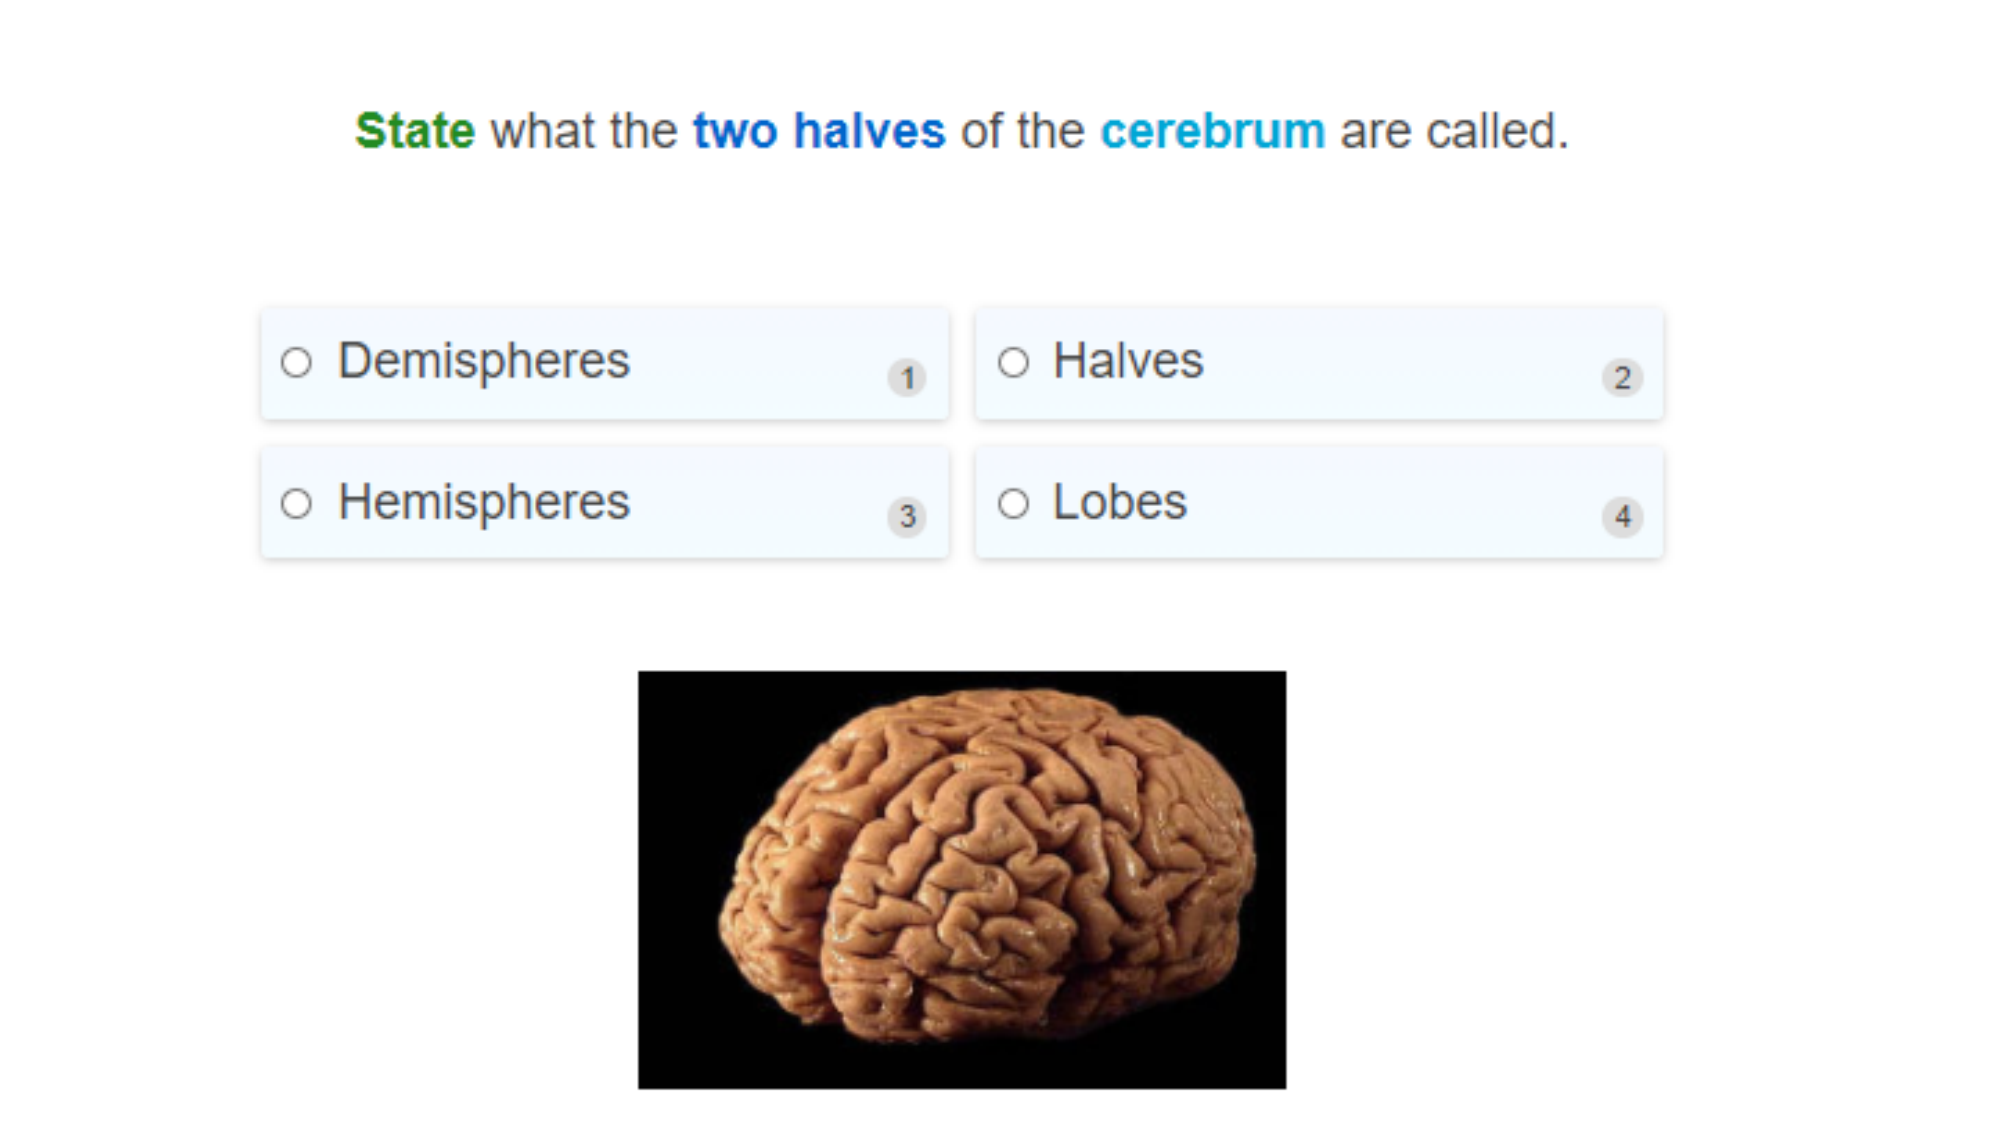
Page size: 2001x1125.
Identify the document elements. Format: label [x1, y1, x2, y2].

picture [221, 85, 1711, 1104]
